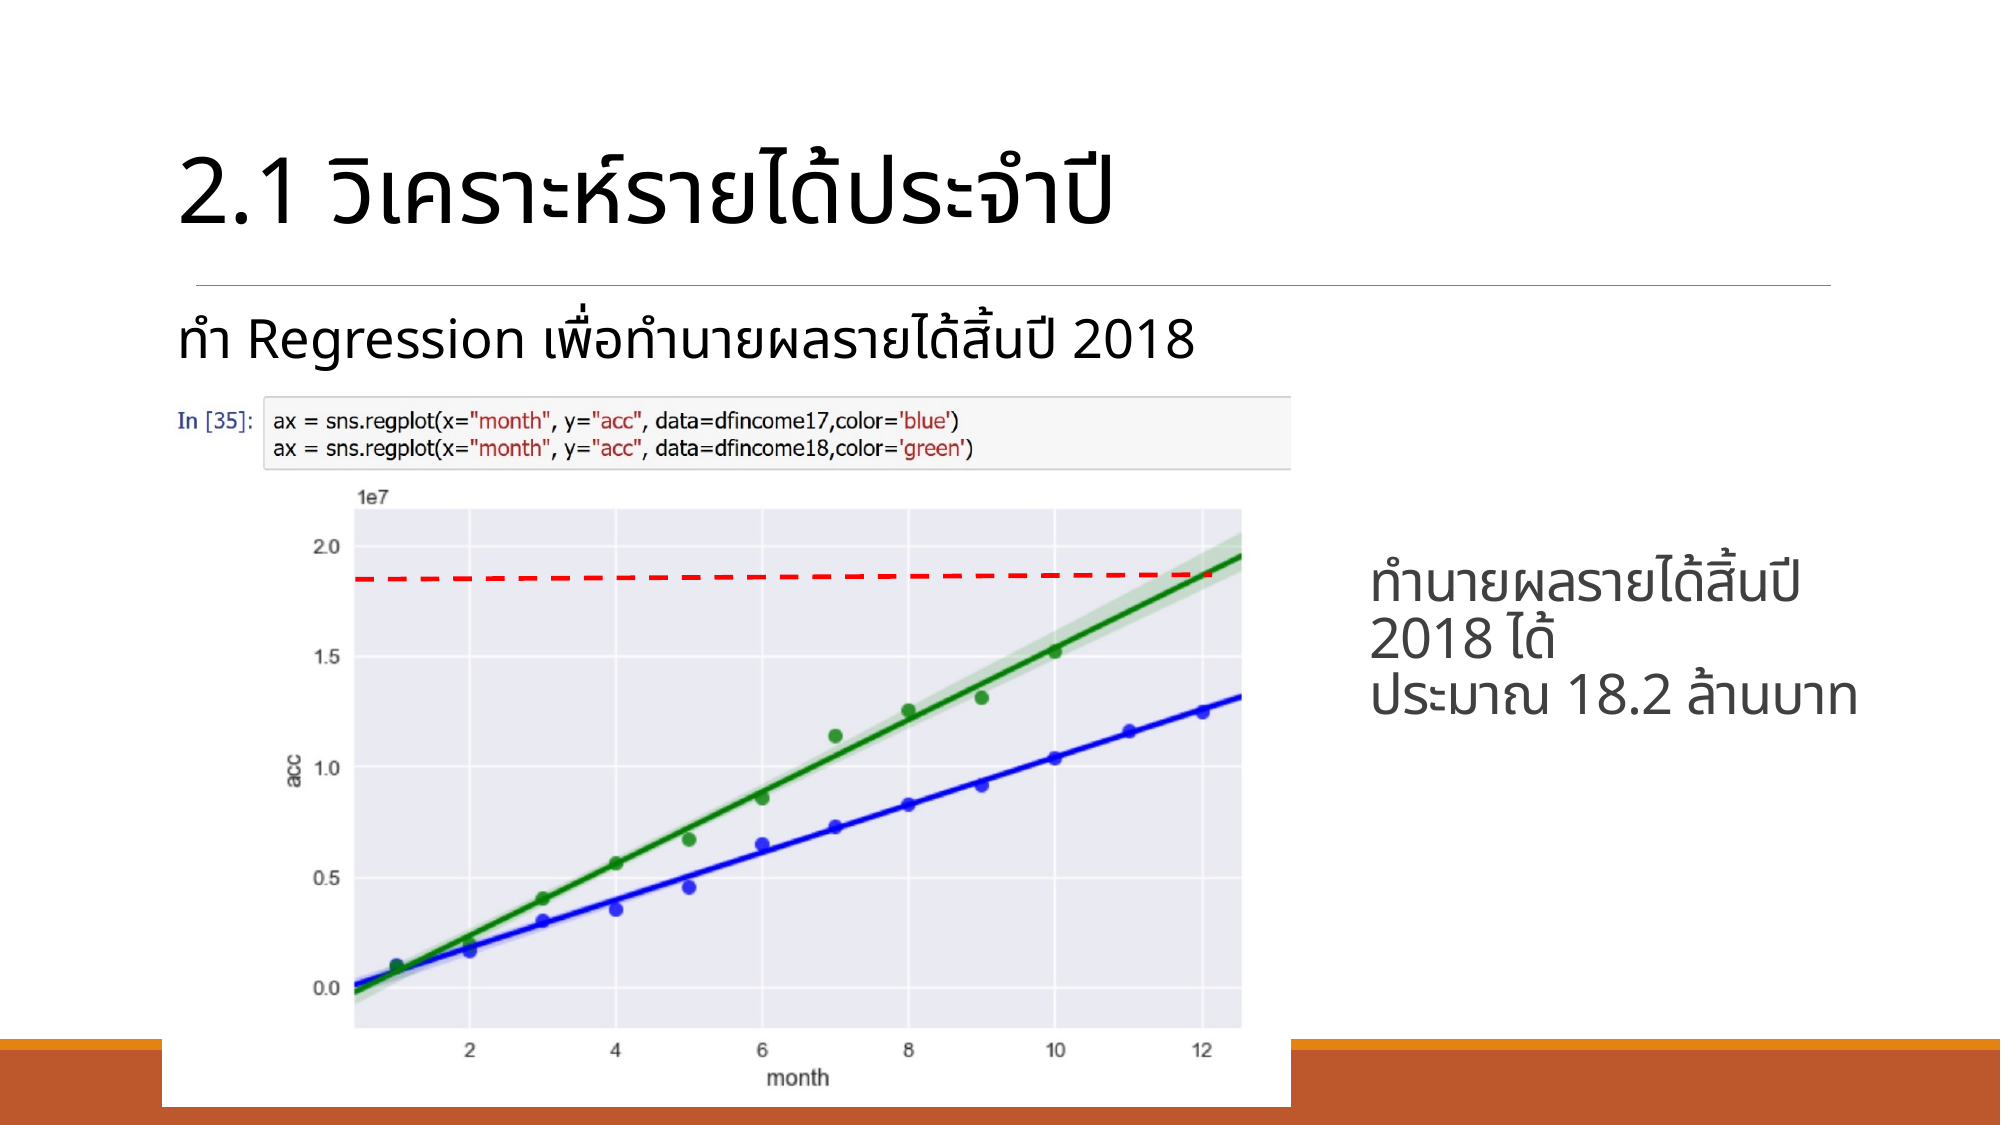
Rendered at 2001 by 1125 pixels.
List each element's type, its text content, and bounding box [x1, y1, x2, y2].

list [161, 378, 1292, 1107]
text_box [354, 574, 1213, 580]
title ทำนายผลรายได้สิ้นปี 2018 ได้ ประมาณ 18.2 ล้านบาท [1354, 546, 1943, 734]
text_box 2.1 วิเคราะห์รายได้ประจำปี [162, 84, 1888, 303]
text_box ทำ Regression เพื่อทำนายผลรายได้สิ้นปี 2018 [162, 278, 1287, 377]
